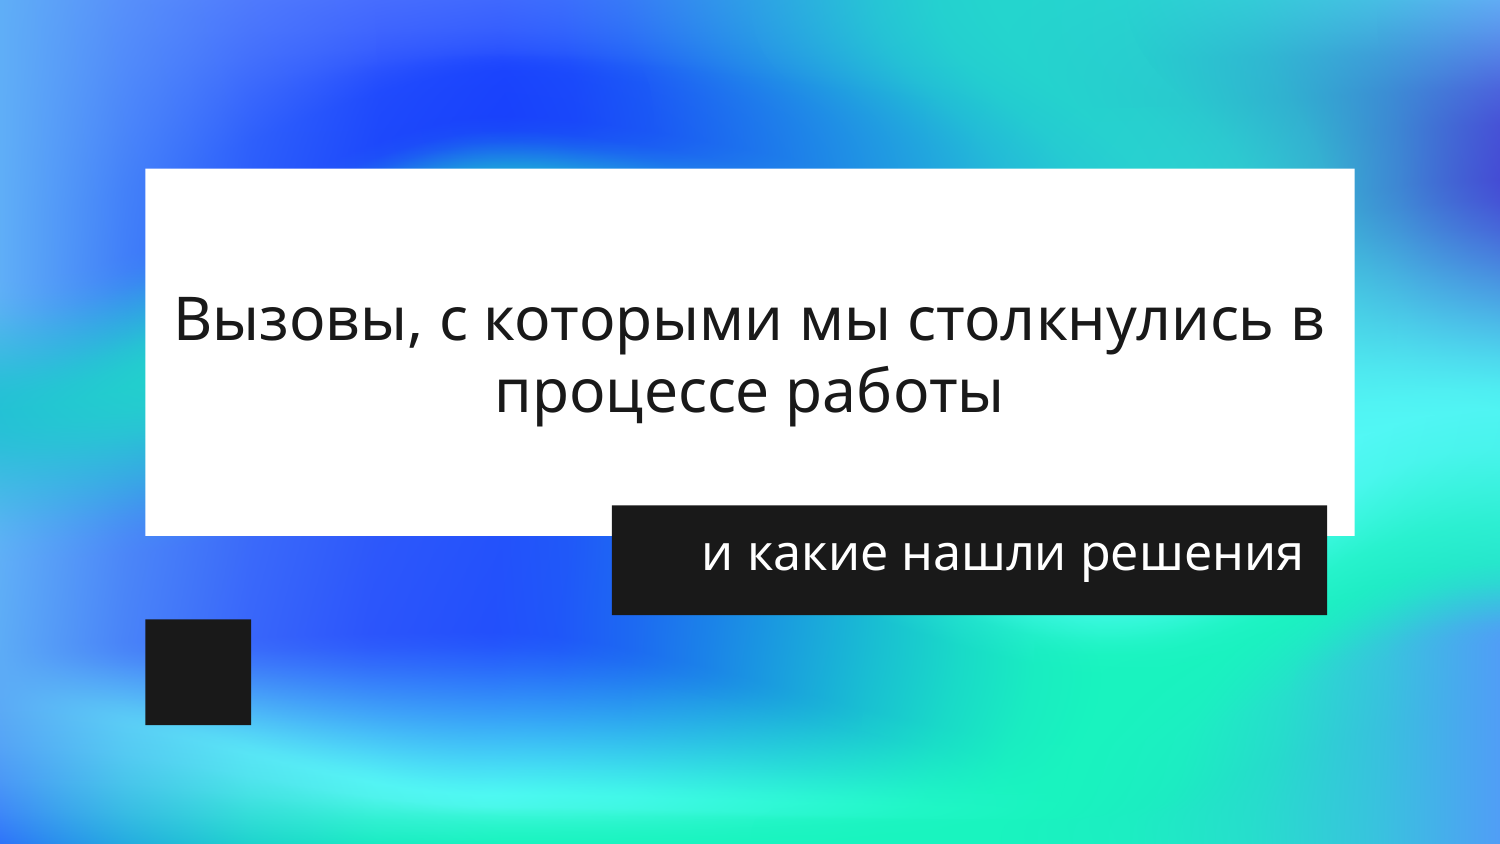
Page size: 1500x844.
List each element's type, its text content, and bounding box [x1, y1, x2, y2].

text_box [145, 619, 252, 726]
subtitle Вызовы, с которыми мы столкнулись в процессе работы [145, 168, 1355, 536]
picture [0, 0, 1500, 844]
title и какие нашли решения [611, 505, 1328, 616]
